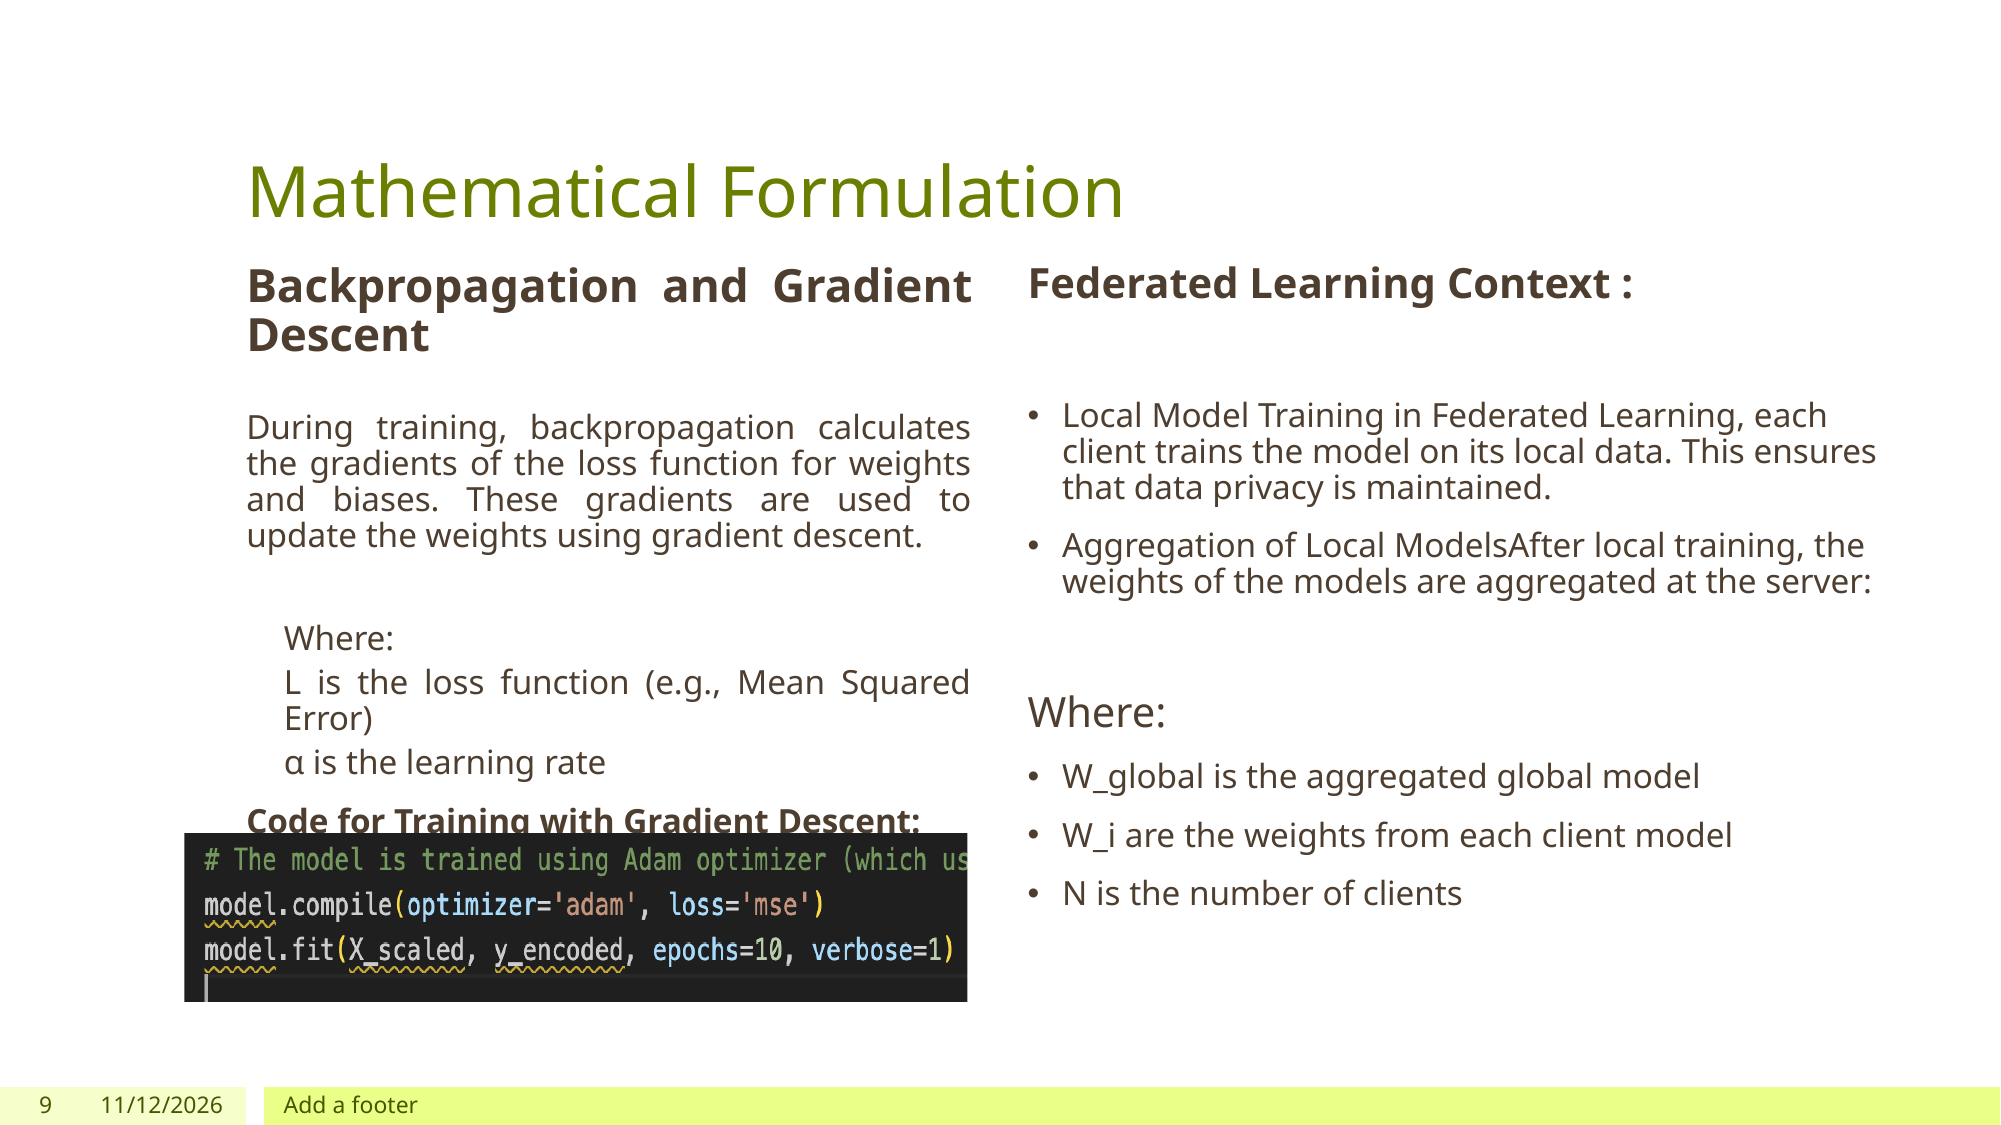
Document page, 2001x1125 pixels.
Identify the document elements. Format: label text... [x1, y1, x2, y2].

picture [184, 833, 968, 1002]
footer Add a footer [268, 1087, 1769, 1125]
title Mathematical Formulation [231, 45, 1769, 240]
slide_number 9 [0, 1087, 68, 1125]
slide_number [74, 1087, 239, 1125]
